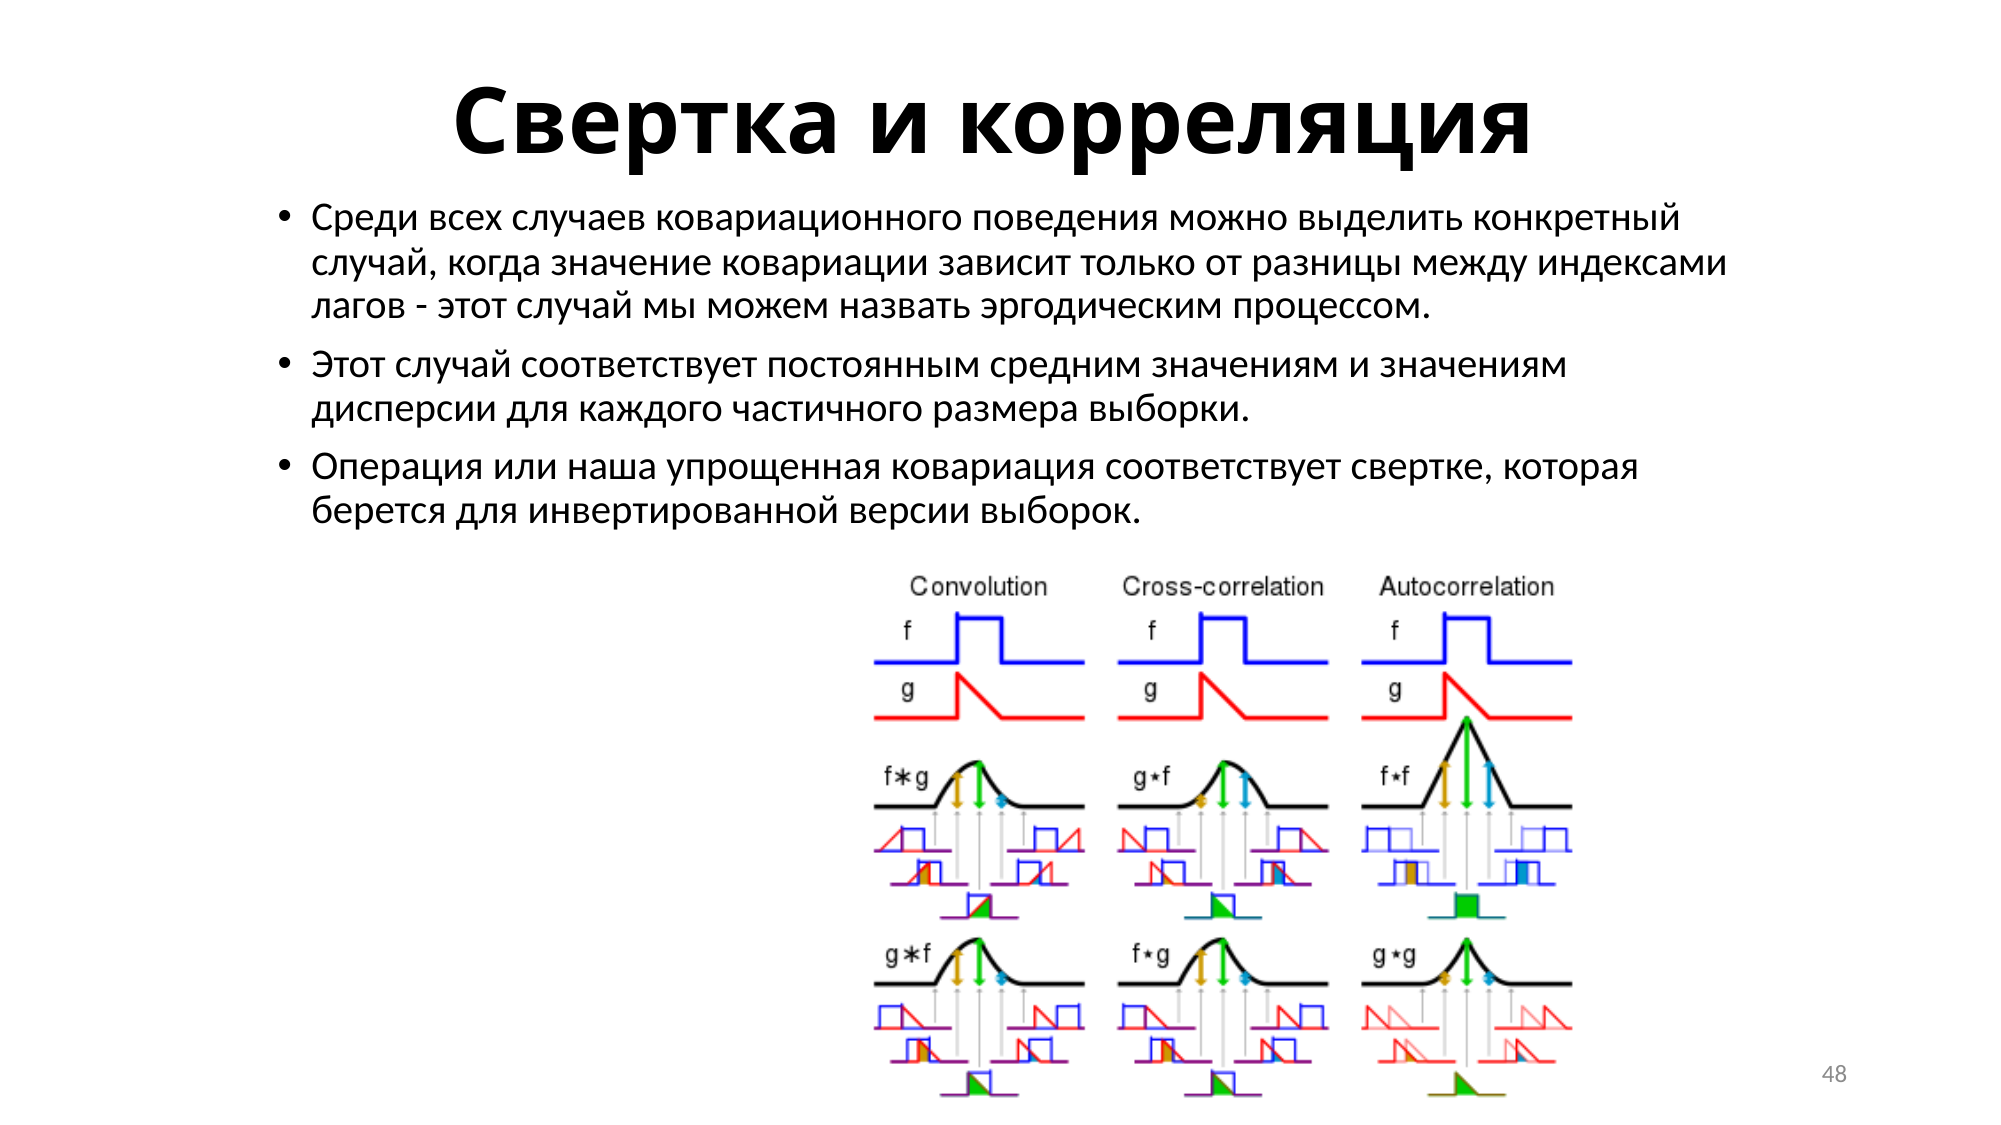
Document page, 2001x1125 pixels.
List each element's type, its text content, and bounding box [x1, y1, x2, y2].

slide_number 48 [1578, 1042, 1863, 1103]
list Среди всех случаев ковариационного поведения можно выделить конкретный случай, когда значение ковариации зависит только от разницы между индексами лагов - этот случай мы можем назвать эргодическим процессом. Этот случай соответствует постоянным средним значениям и значениям дисперсии для каждого частичного размера выборки. Операция или наша упрощенная ковариация соответствует свертке, которая берется для инвертированной версии выборок. [262, 188, 1750, 595]
picture [869, 571, 1578, 1103]
title Свертка и корреляция [249, 59, 1738, 189]
